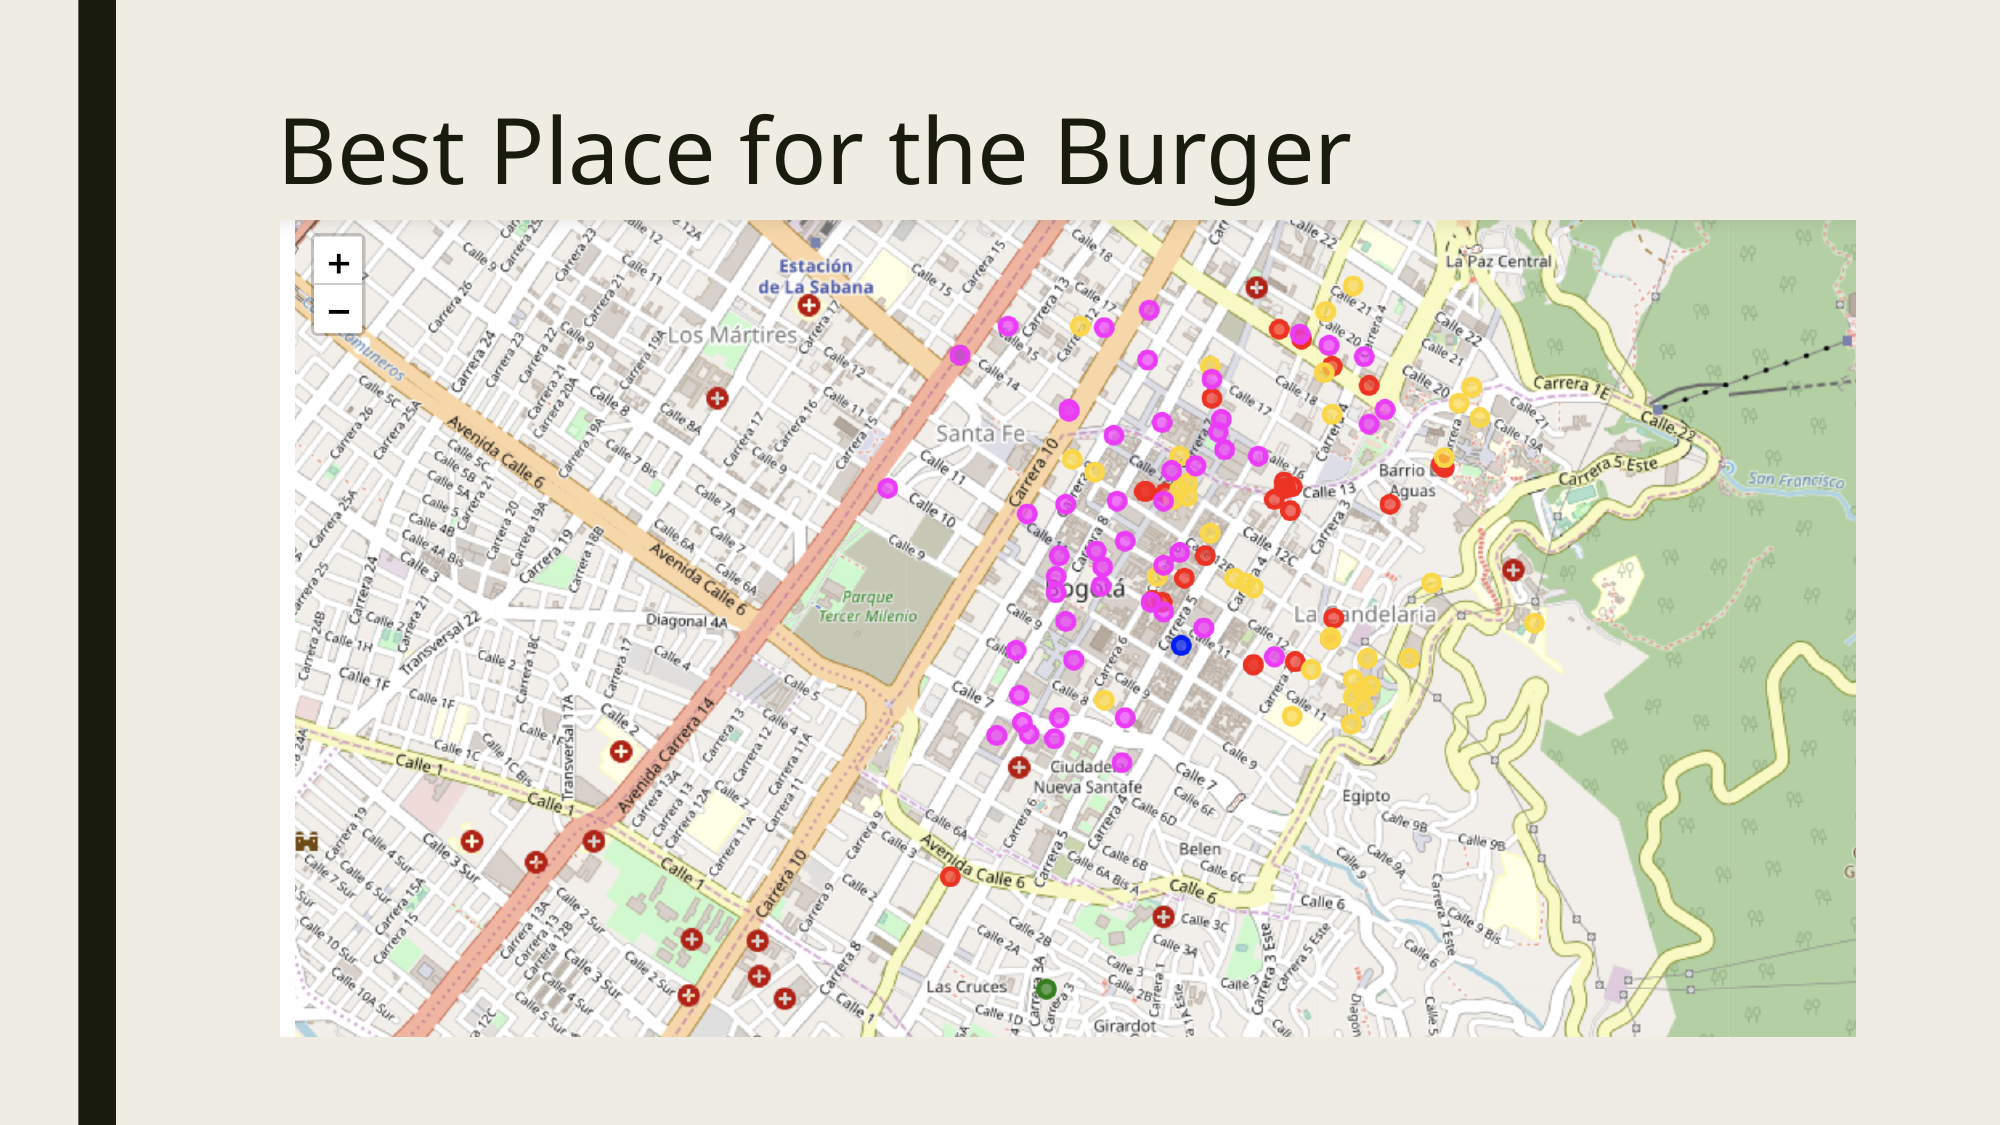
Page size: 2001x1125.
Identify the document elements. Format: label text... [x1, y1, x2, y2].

title ﻿Best Place for the Burger [262, 98, 1838, 343]
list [280, 220, 1856, 1037]
